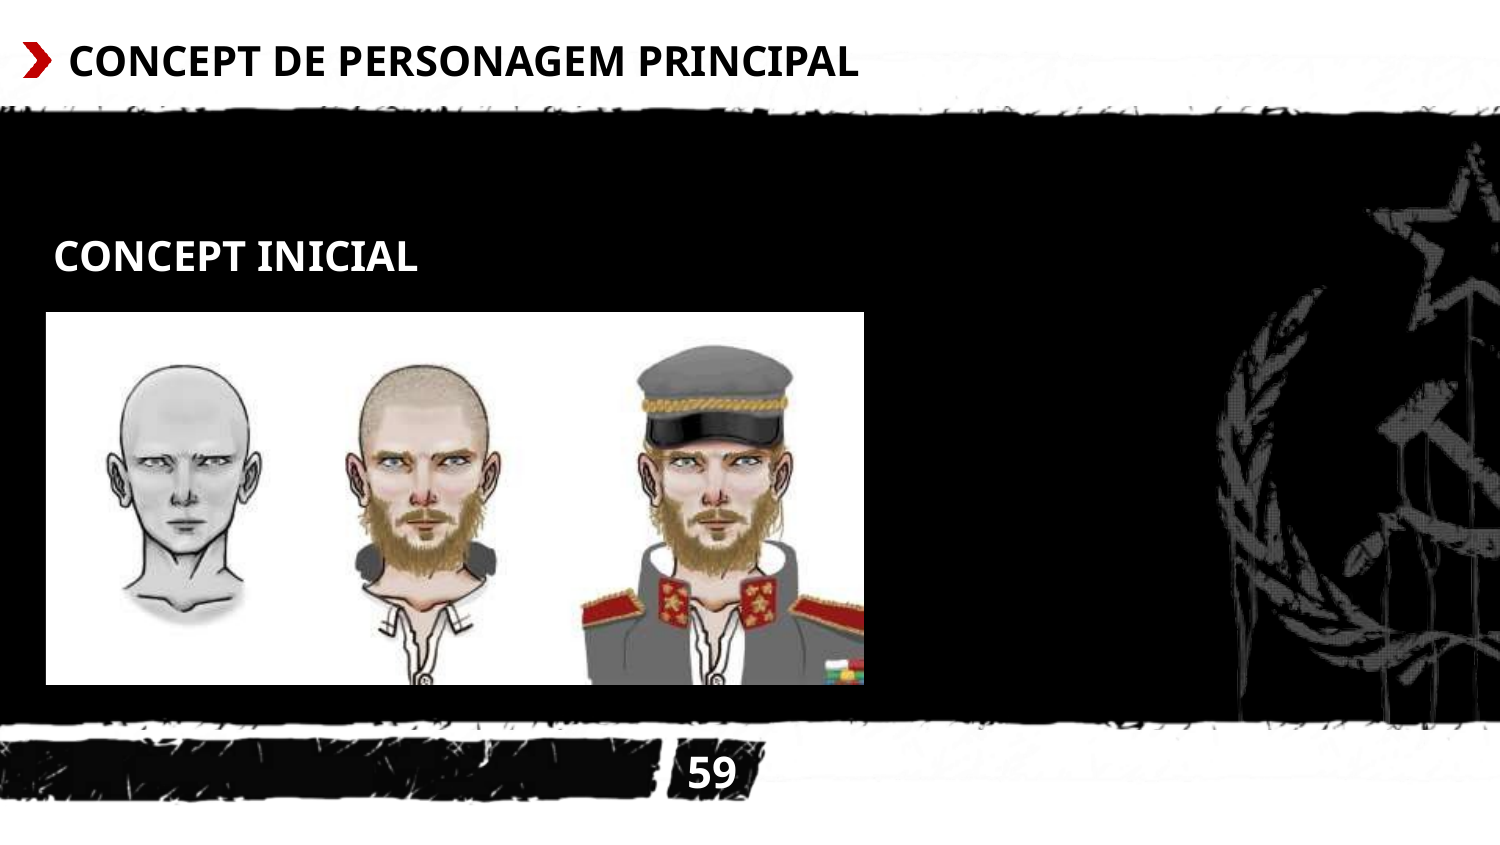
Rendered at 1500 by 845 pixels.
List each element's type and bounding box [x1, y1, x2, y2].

text_box [0, 0, 1500, 845]
text_box [0, 42, 807, 809]
